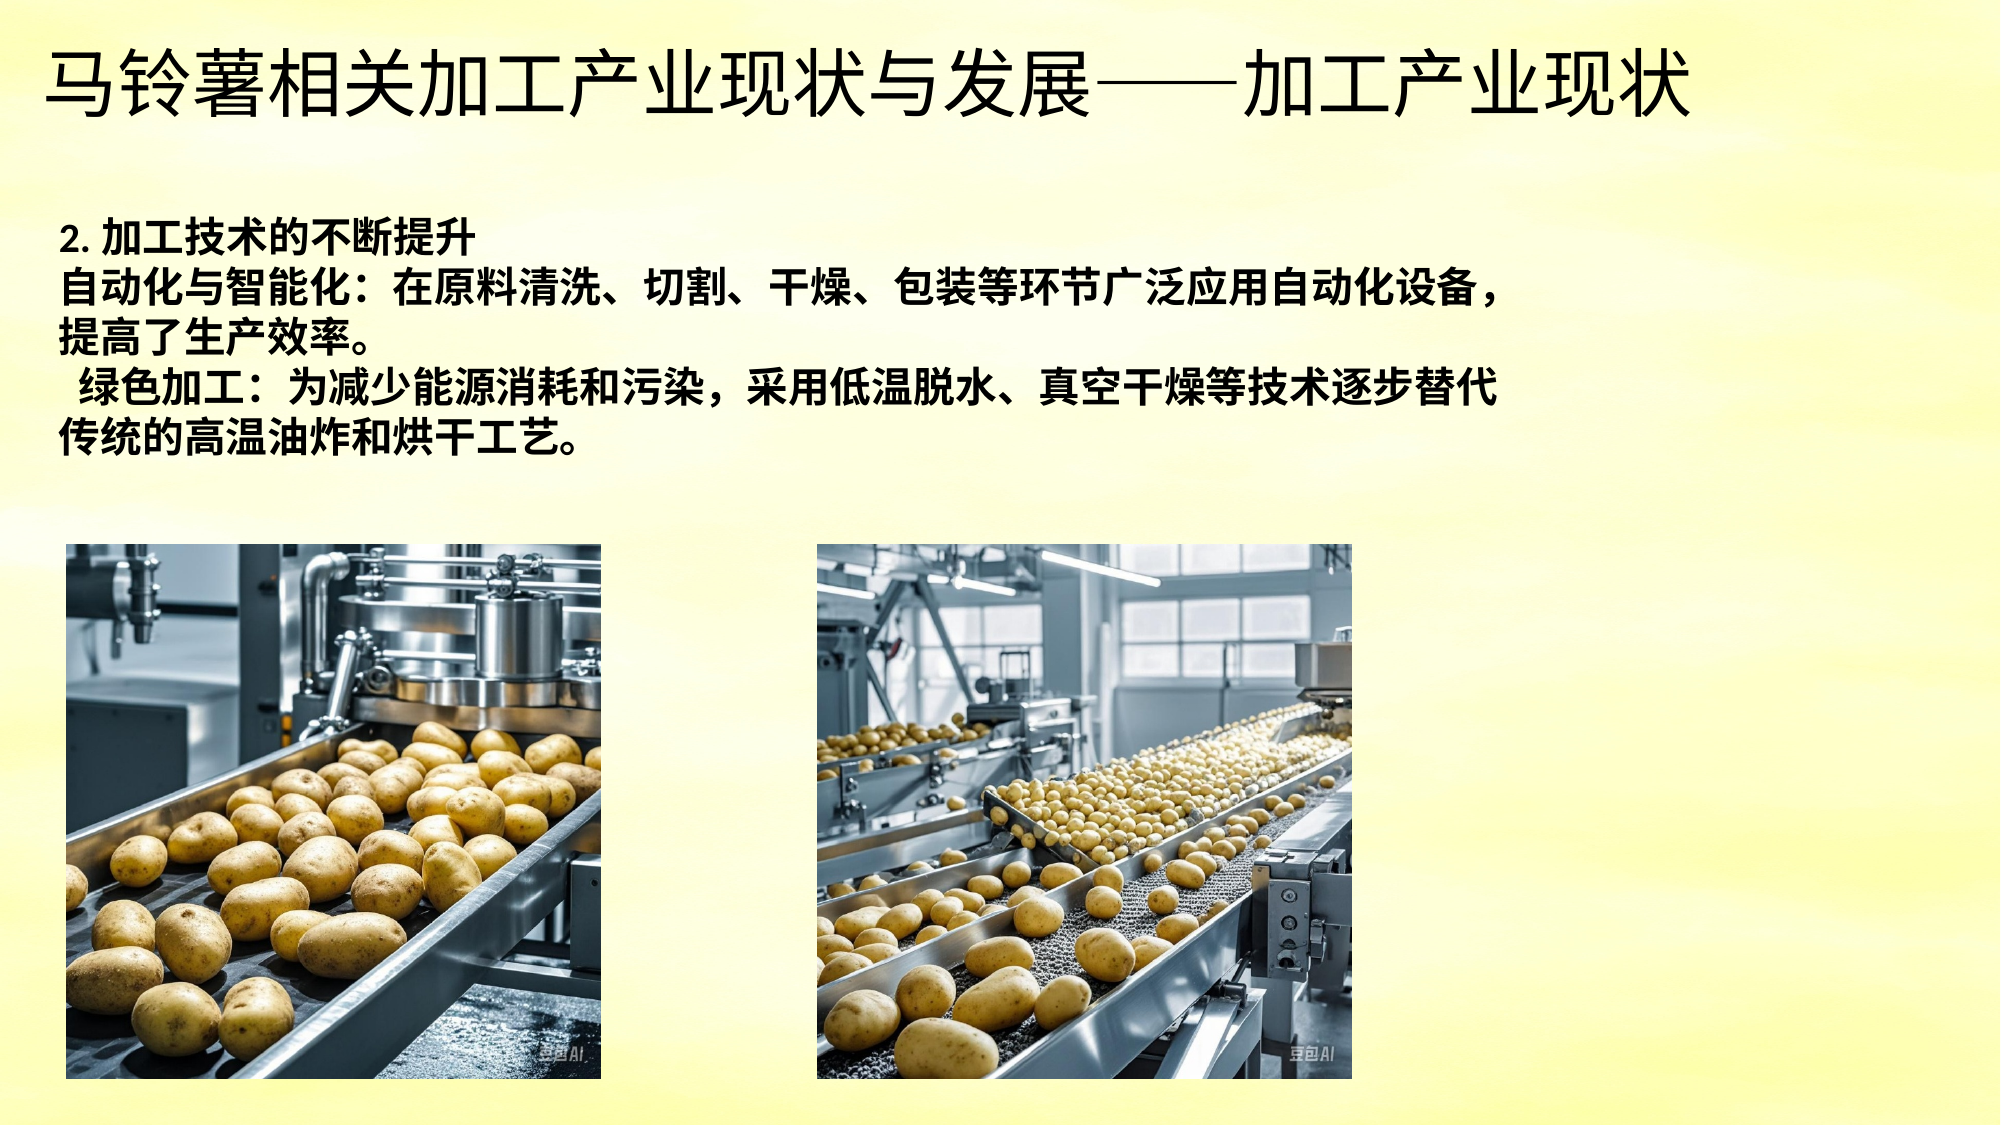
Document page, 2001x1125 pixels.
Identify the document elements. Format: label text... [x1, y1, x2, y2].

text_box 2.加工技术的不断提升 自动化与智能化：在原料清洗、切割、干燥、包装等环节广泛应用自动化设备，提高了生产效率。 绿色加工：为减少能源消耗和污染，采用低温脱水、真空干燥等技术逐步替代传统的高温油炸和烘干工艺。 [43, 203, 1523, 469]
text_box 马铃薯相关加工产业现状与发展——加工产业现状 [0, 28, 1735, 134]
picture [0, 0, 2001, 1125]
